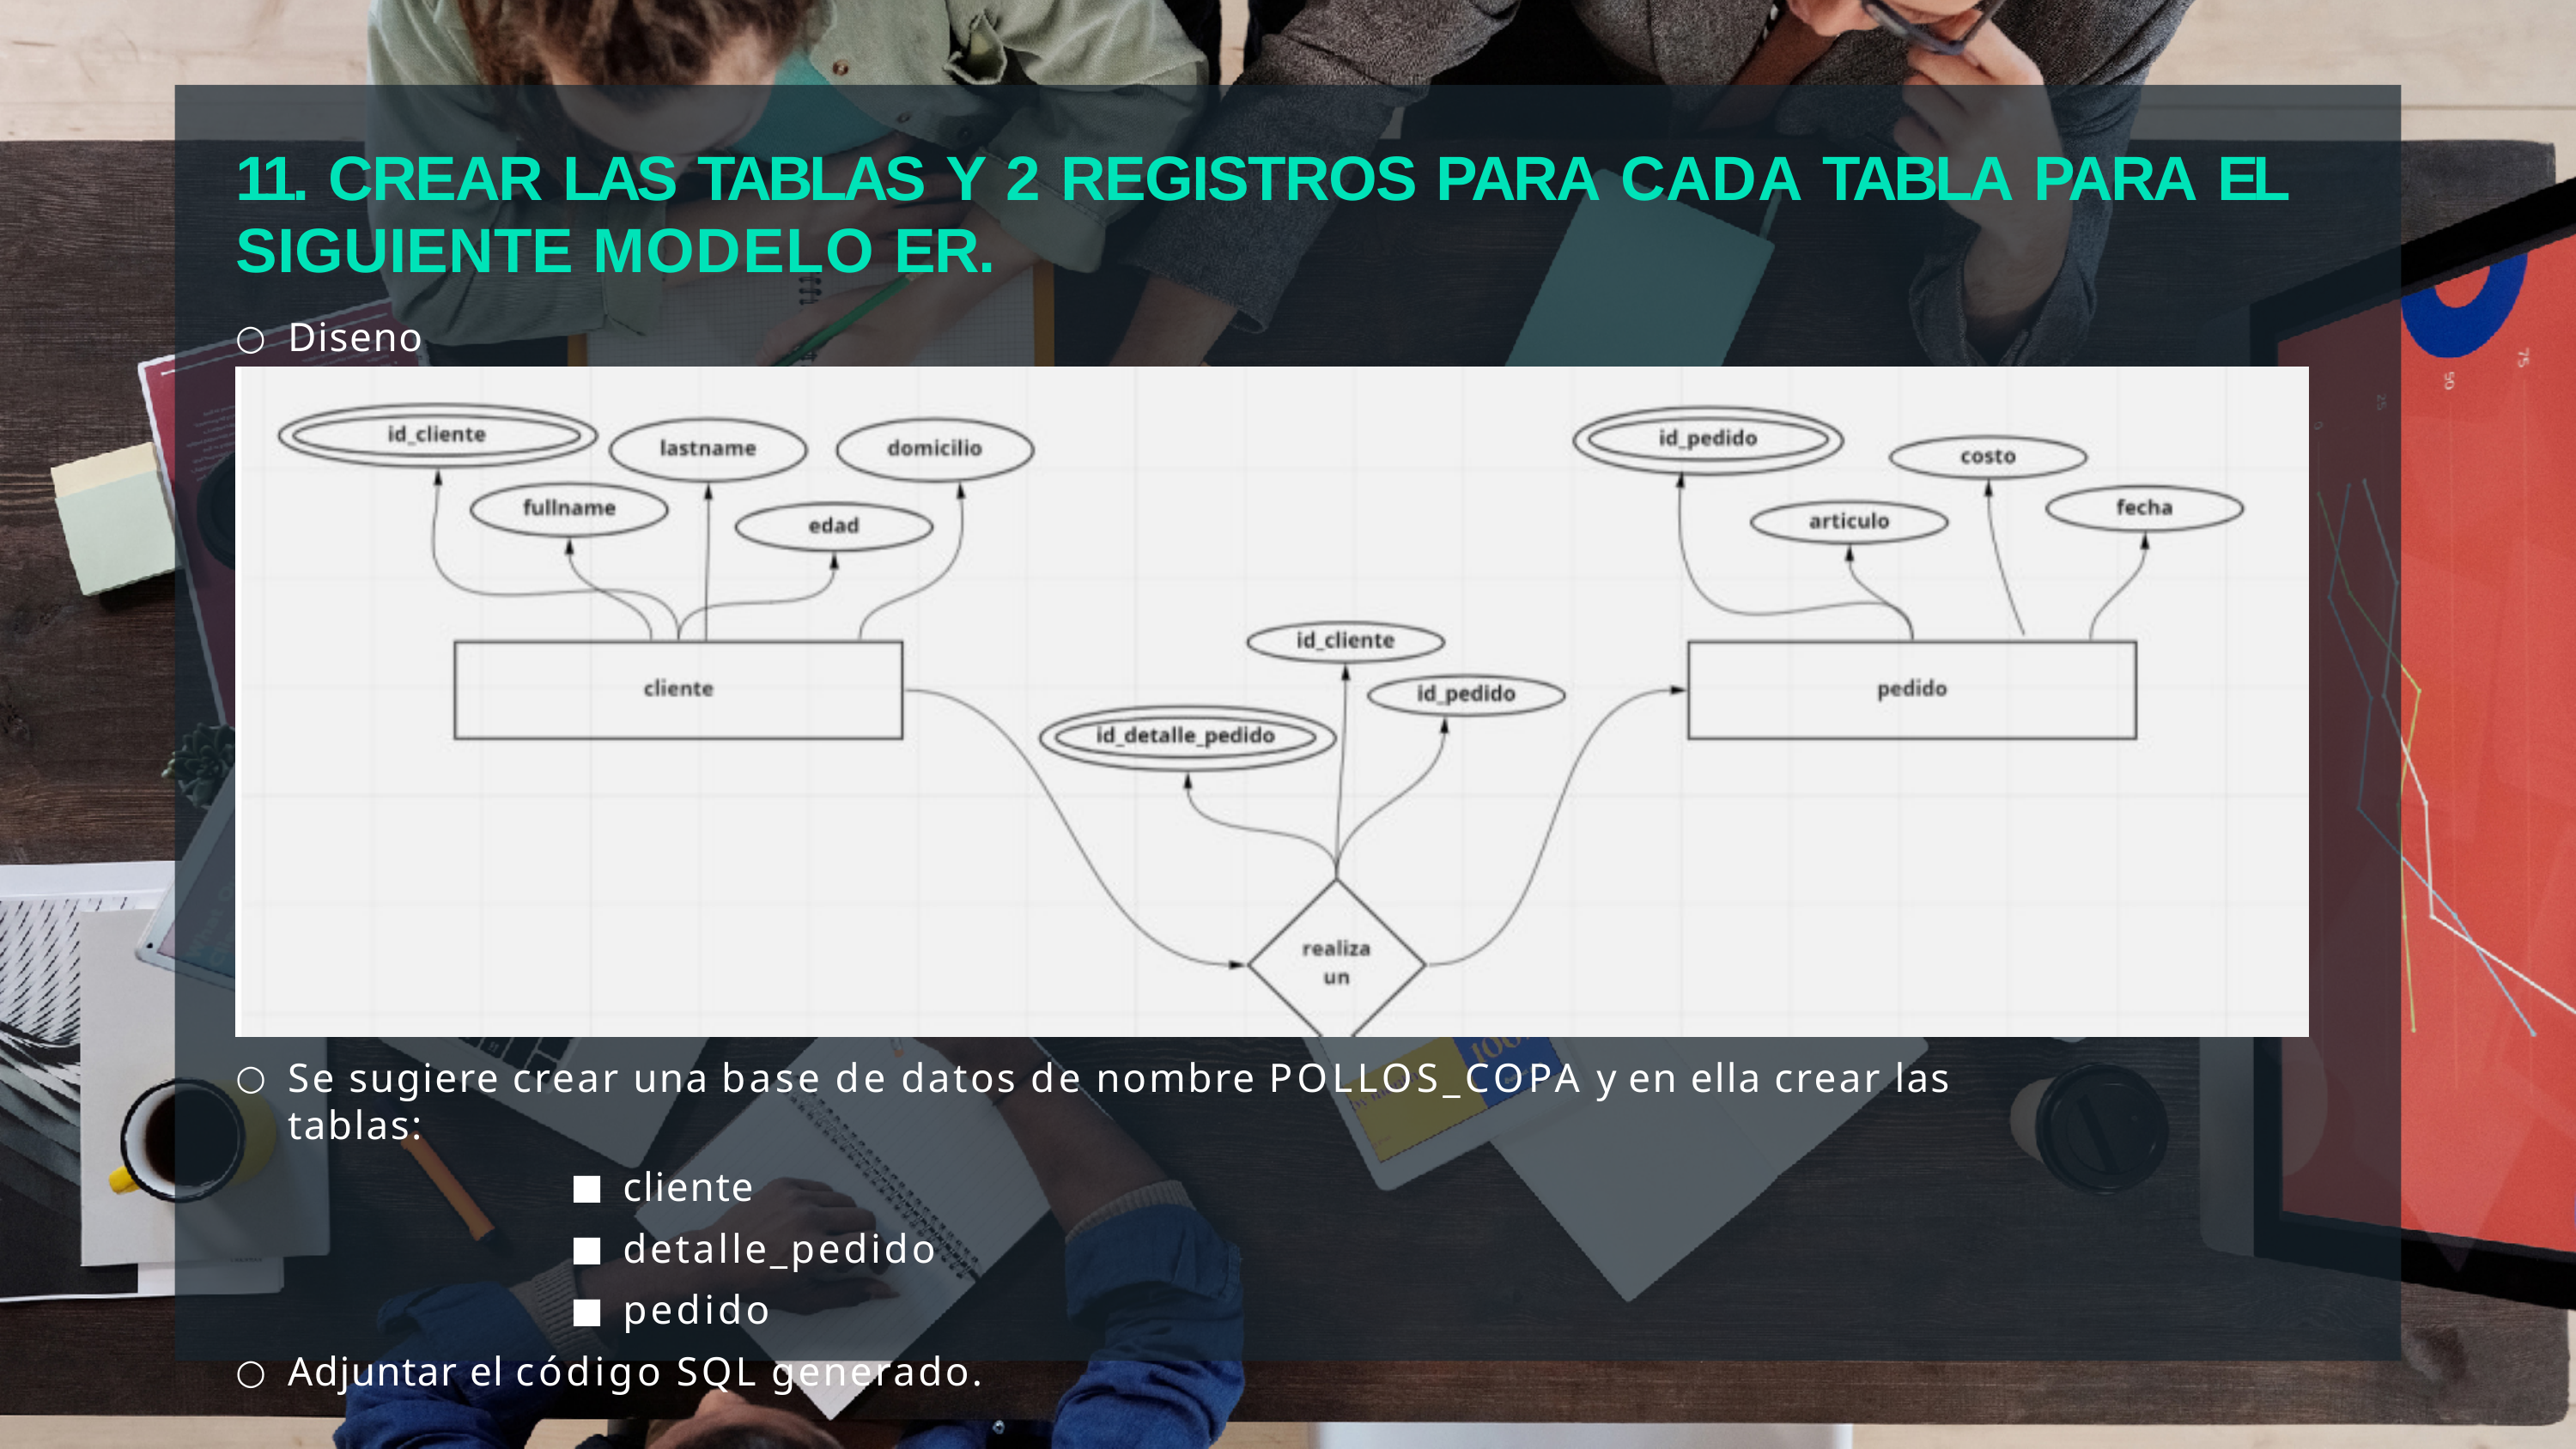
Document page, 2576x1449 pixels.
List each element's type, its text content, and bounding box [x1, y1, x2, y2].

title 11. CREAR LAS TABLAS Y 2 REGISTROS PARA CADA TABLA PARA EL SIGUIENTE MODELO ER. [234, 134, 2320, 383]
text_box Se sugiere crear una base de datos de nombre POLLOS_COPA y en ella crear las tablas: cliente detalle_pedido pedido Adjuntar el código SQL generado. [234, 1044, 2044, 1394]
picture [0, 0, 2576, 1449]
text_box [174, 84, 2402, 1361]
